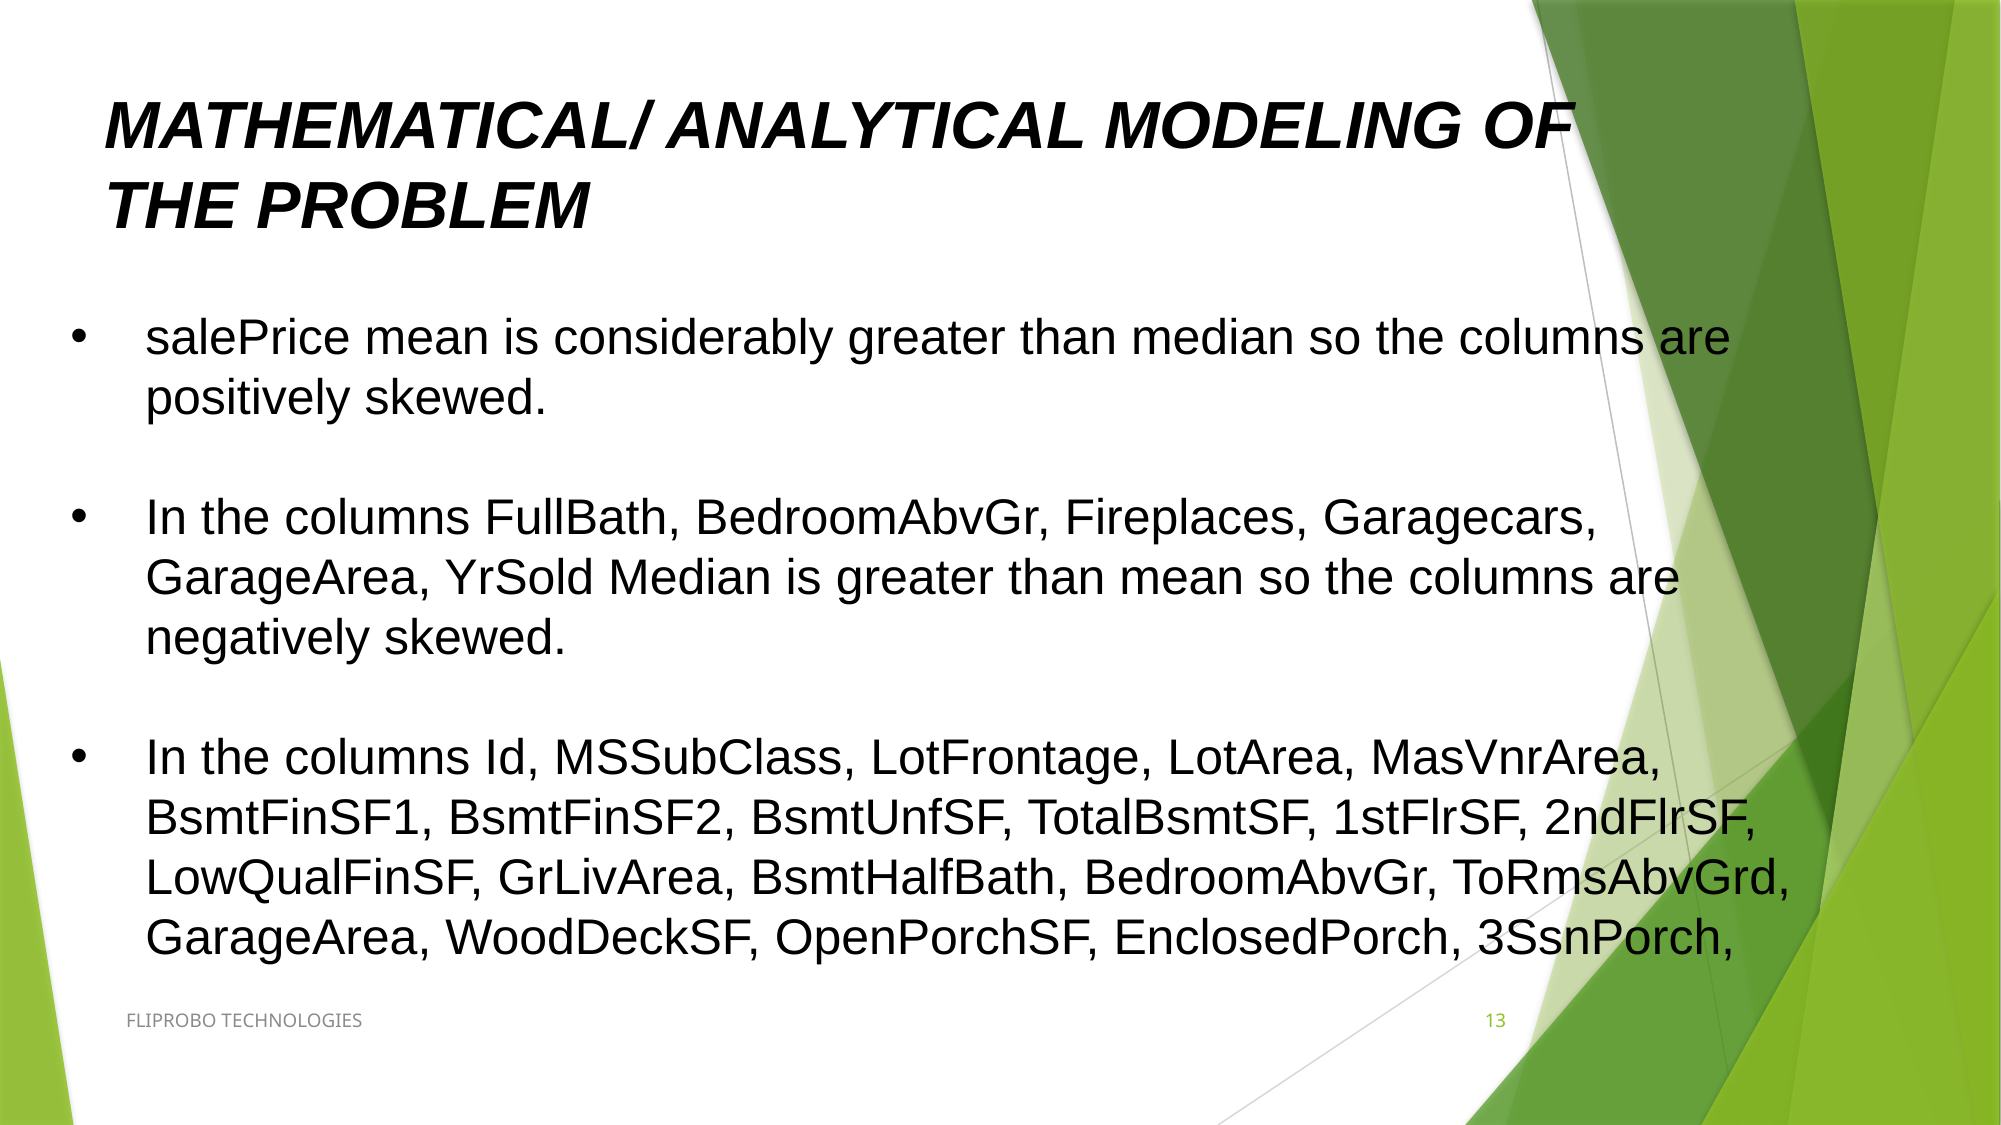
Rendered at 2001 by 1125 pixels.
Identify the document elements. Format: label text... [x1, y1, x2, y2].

footer FLIPROBO TECHNOLOGIES [111, 991, 1145, 1051]
slide_number 13 [1409, 991, 1522, 1051]
text_box MATHEMATICAL/ ANALYTICAL MODELING OF THE PROBLEM [89, 74, 1673, 250]
text_box salePrice mean is considerably greater than median so the columns are positively skewed. In the columns FullBath, BedroomAbvGr, Fireplaces, Garagecars, GarageArea, YrSold Median is greater than mean so the columns are negatively skewed. In the columns Id, MSSubClass, LotFrontage, LotArea, MasVnrArea, BsmtFinSF1, BsmtFinSF2, BsmtUnfSF, TotalBsmtSF, 1stFlrSF, 2ndFlrSF, LowQualFinSF, GrLivArea, BsmtHalfBath, BedroomAbvGr, ToRmsAbvGrd, GarageArea, WoodDeckSF, OpenPorchSF, EnclosedPorch, 3SsnPorch, [55, 297, 1897, 973]
